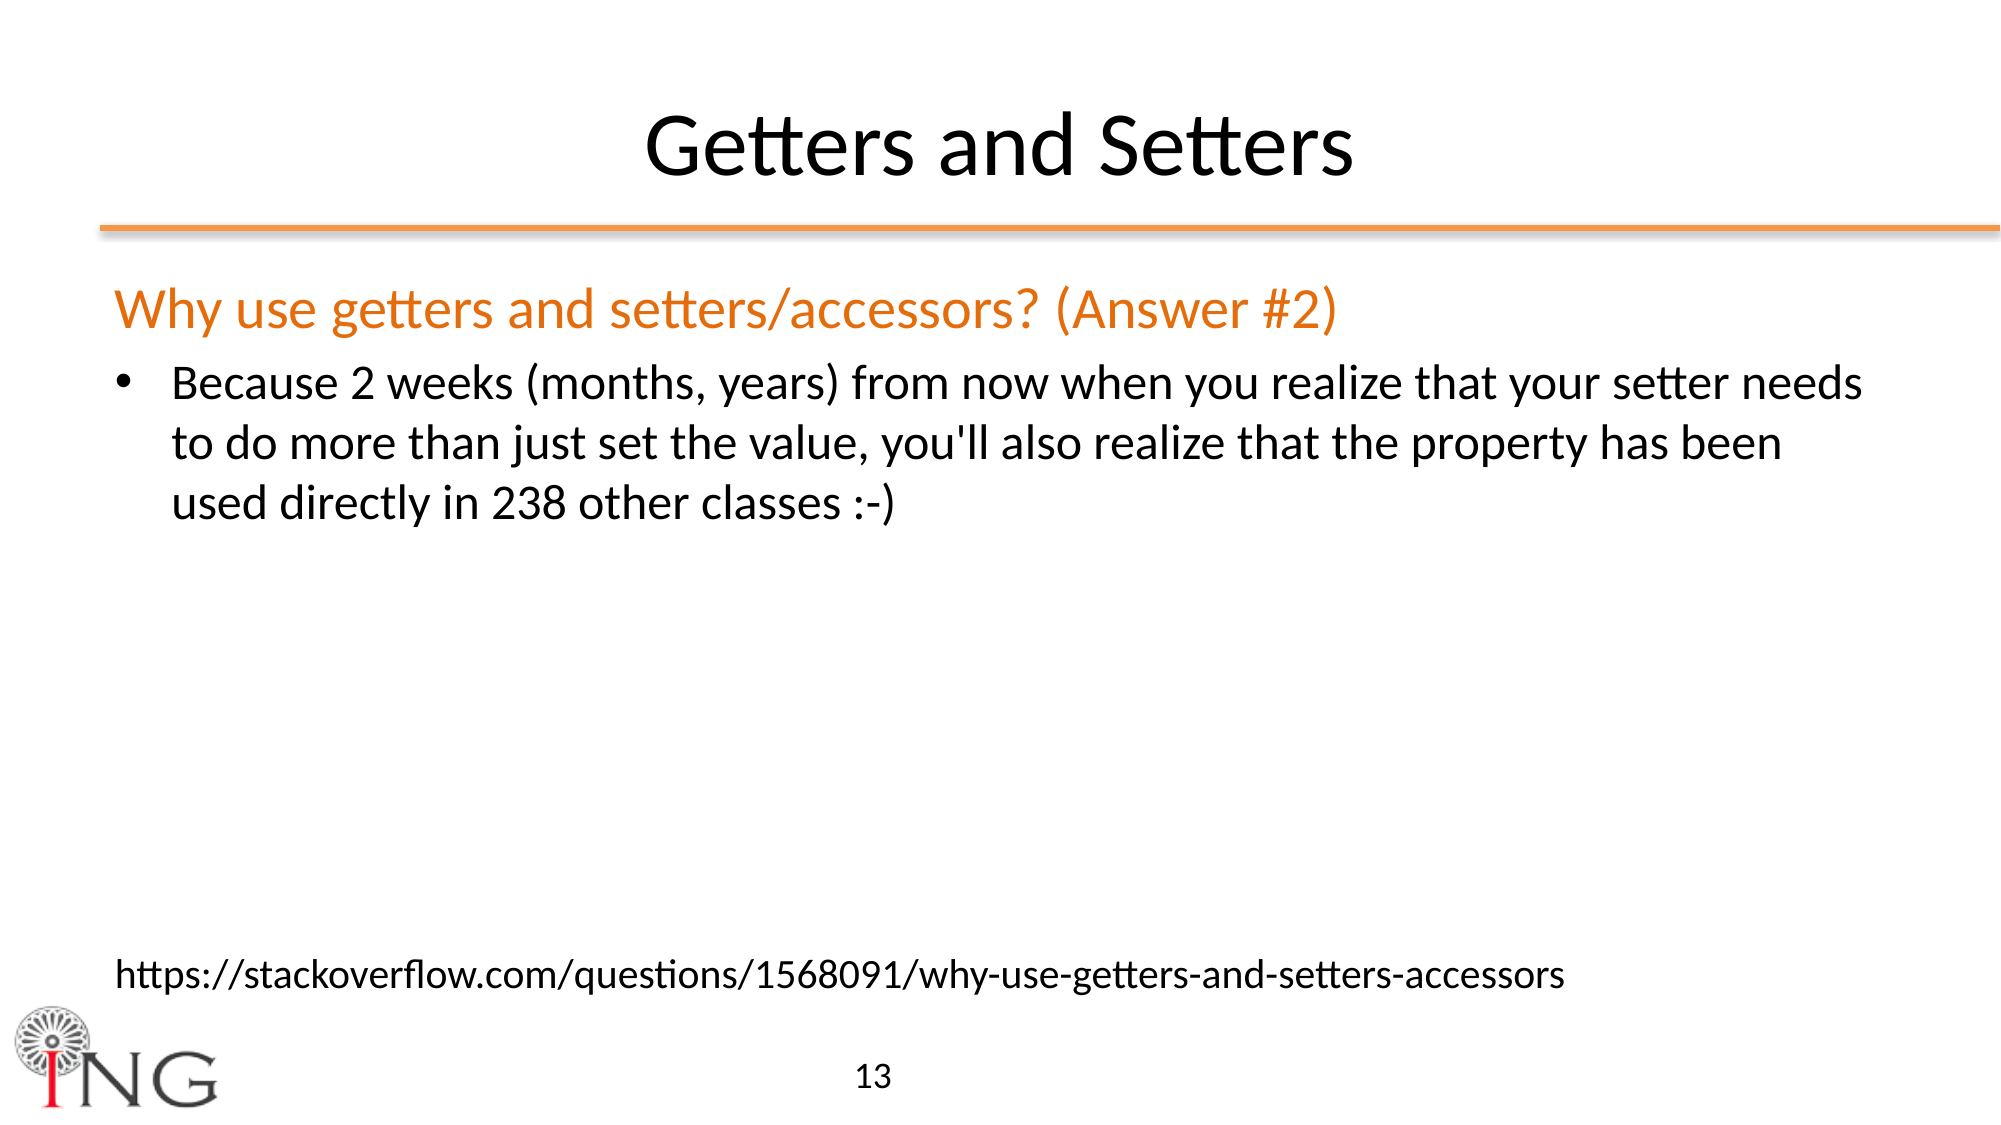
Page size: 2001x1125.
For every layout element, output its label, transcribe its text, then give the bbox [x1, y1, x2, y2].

title Getters and Setters [99, 45, 1900, 233]
slide_number 13 [839, 1043, 1900, 1104]
list Why use getters and setters/accessors? (Answer #2) Because 2 weeks (months, years) from now when you realize that your setter needs to do more than just set the value, you'll also realize that the property has been used directly in 238 other classes :-) https://stackoverflow.com/questions/1568091/why-use-getters-and-setters-accessors [99, 262, 1900, 1005]
picture [0, 987, 244, 1125]
